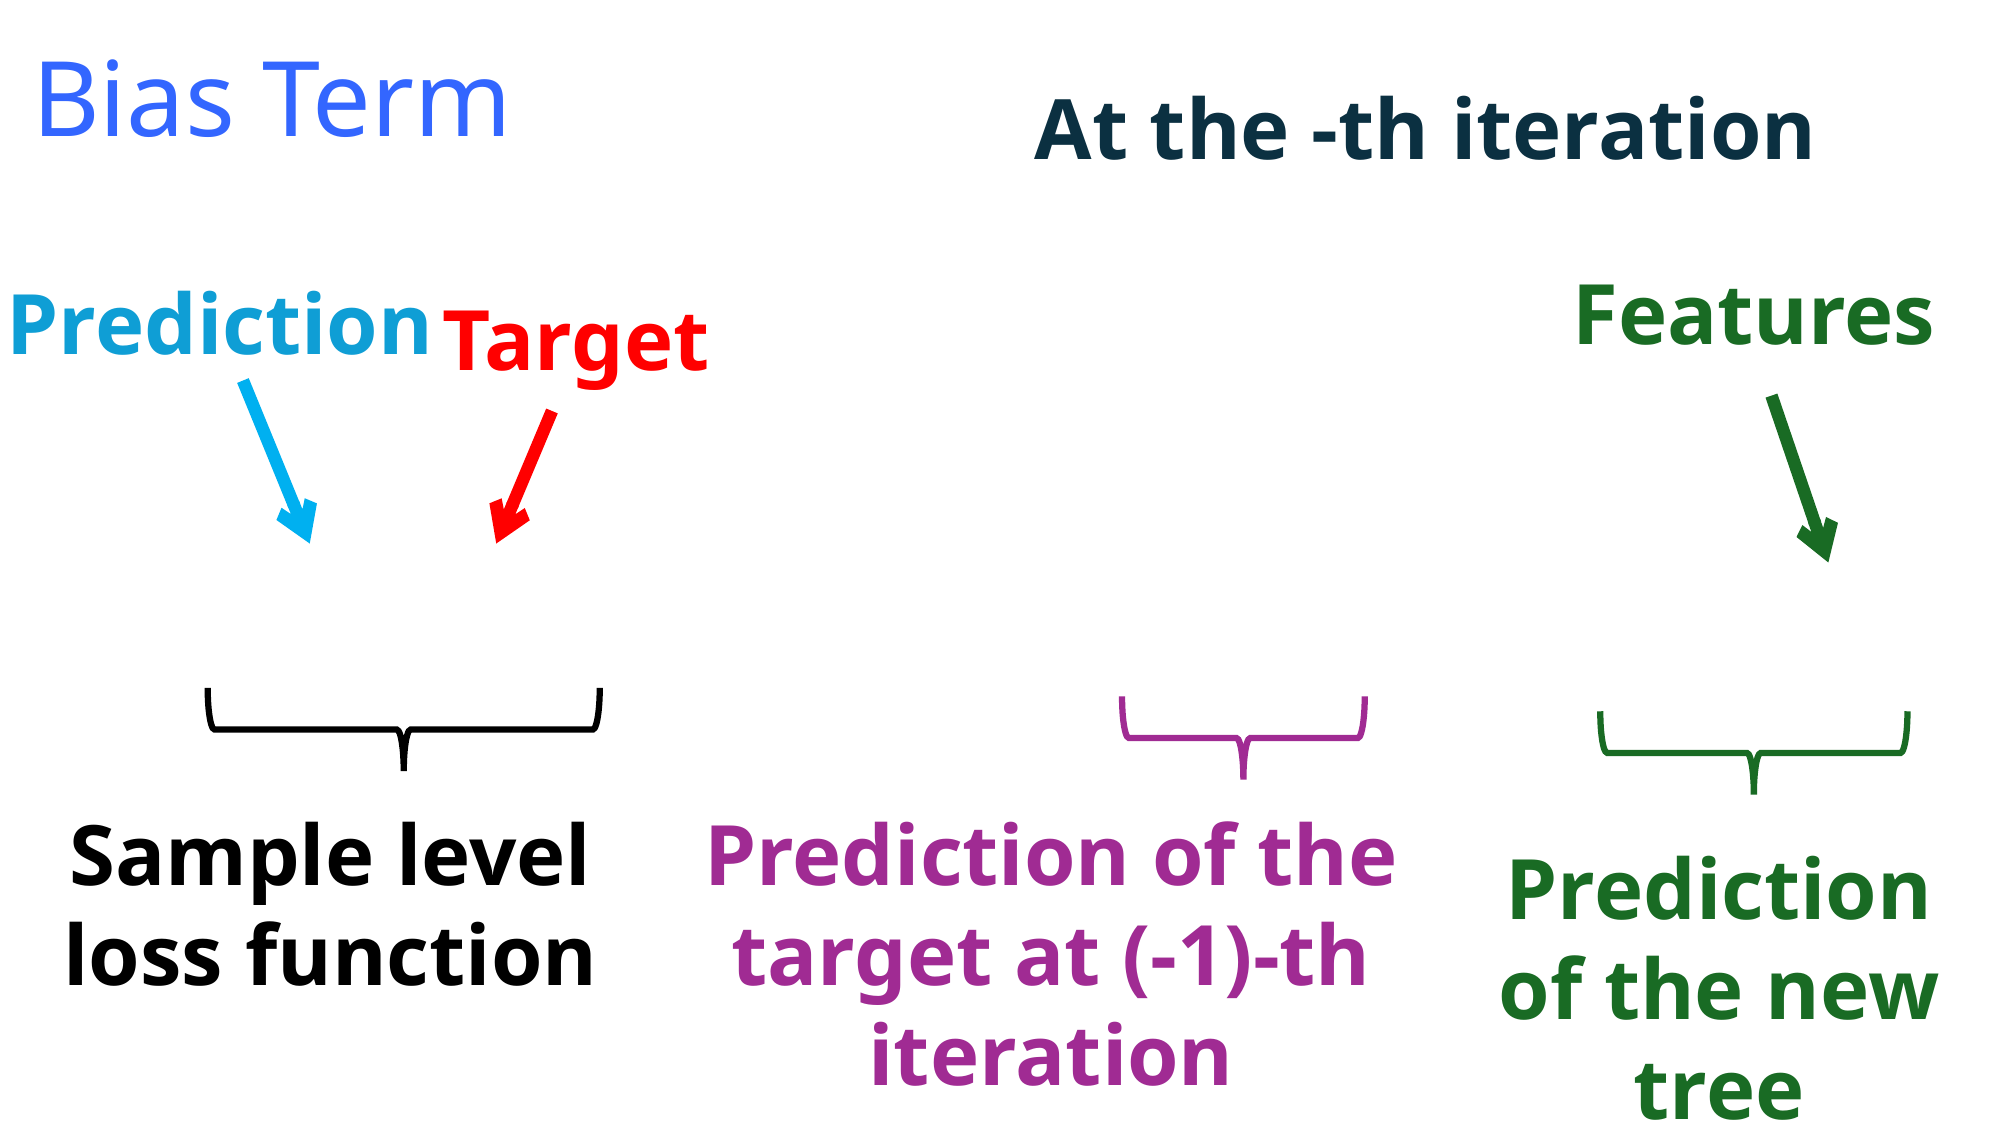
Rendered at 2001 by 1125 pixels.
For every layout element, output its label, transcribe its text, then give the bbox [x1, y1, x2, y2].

text_box Prediction of the new tree [1442, 828, 1996, 1125]
title Bias Term [17, 44, 600, 162]
text_box [1120, 696, 1367, 780]
text_box [1598, 711, 1910, 795]
text_box [206, 687, 602, 772]
text_box Target [385, 280, 767, 395]
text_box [242, 380, 311, 545]
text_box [495, 410, 553, 545]
text_box Features [1524, 253, 1984, 369]
text_box Sample level loss function [10, 794, 651, 1010]
text_box Prediction [0, 264, 450, 379]
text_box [1770, 395, 1829, 564]
